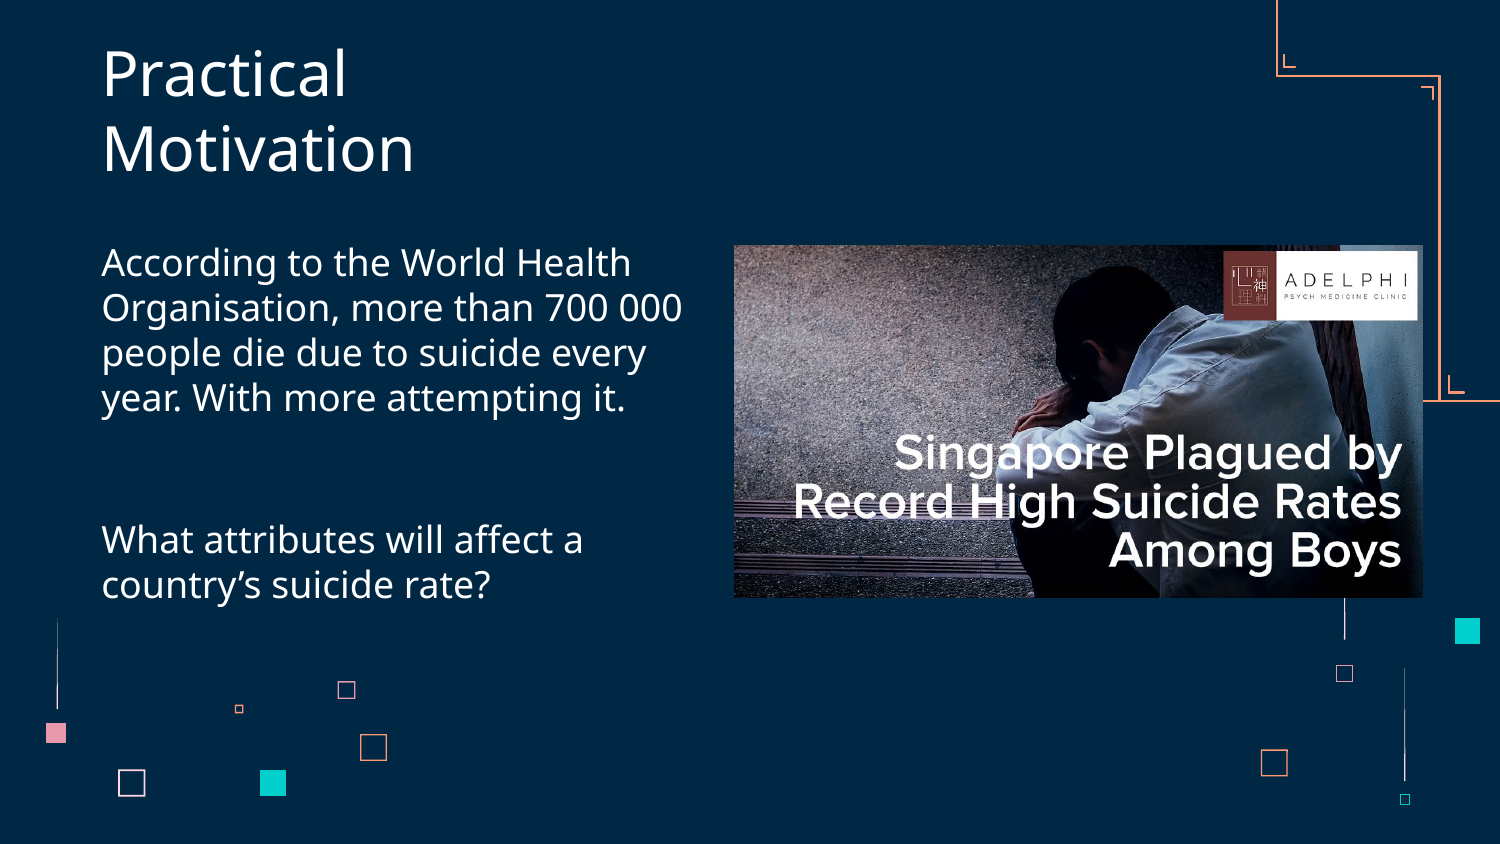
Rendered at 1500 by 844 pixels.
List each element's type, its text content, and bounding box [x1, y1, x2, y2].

list What attributes will affect a country’s suicide rate? [86, 501, 735, 704]
picture [734, 245, 1423, 598]
list According to the World Health Organisation, more than 700 000 people die due to suicide every year. With more attempting it. [86, 223, 735, 427]
title Practical Motivation [86, 103, 647, 199]
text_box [1260, 0, 1500, 402]
